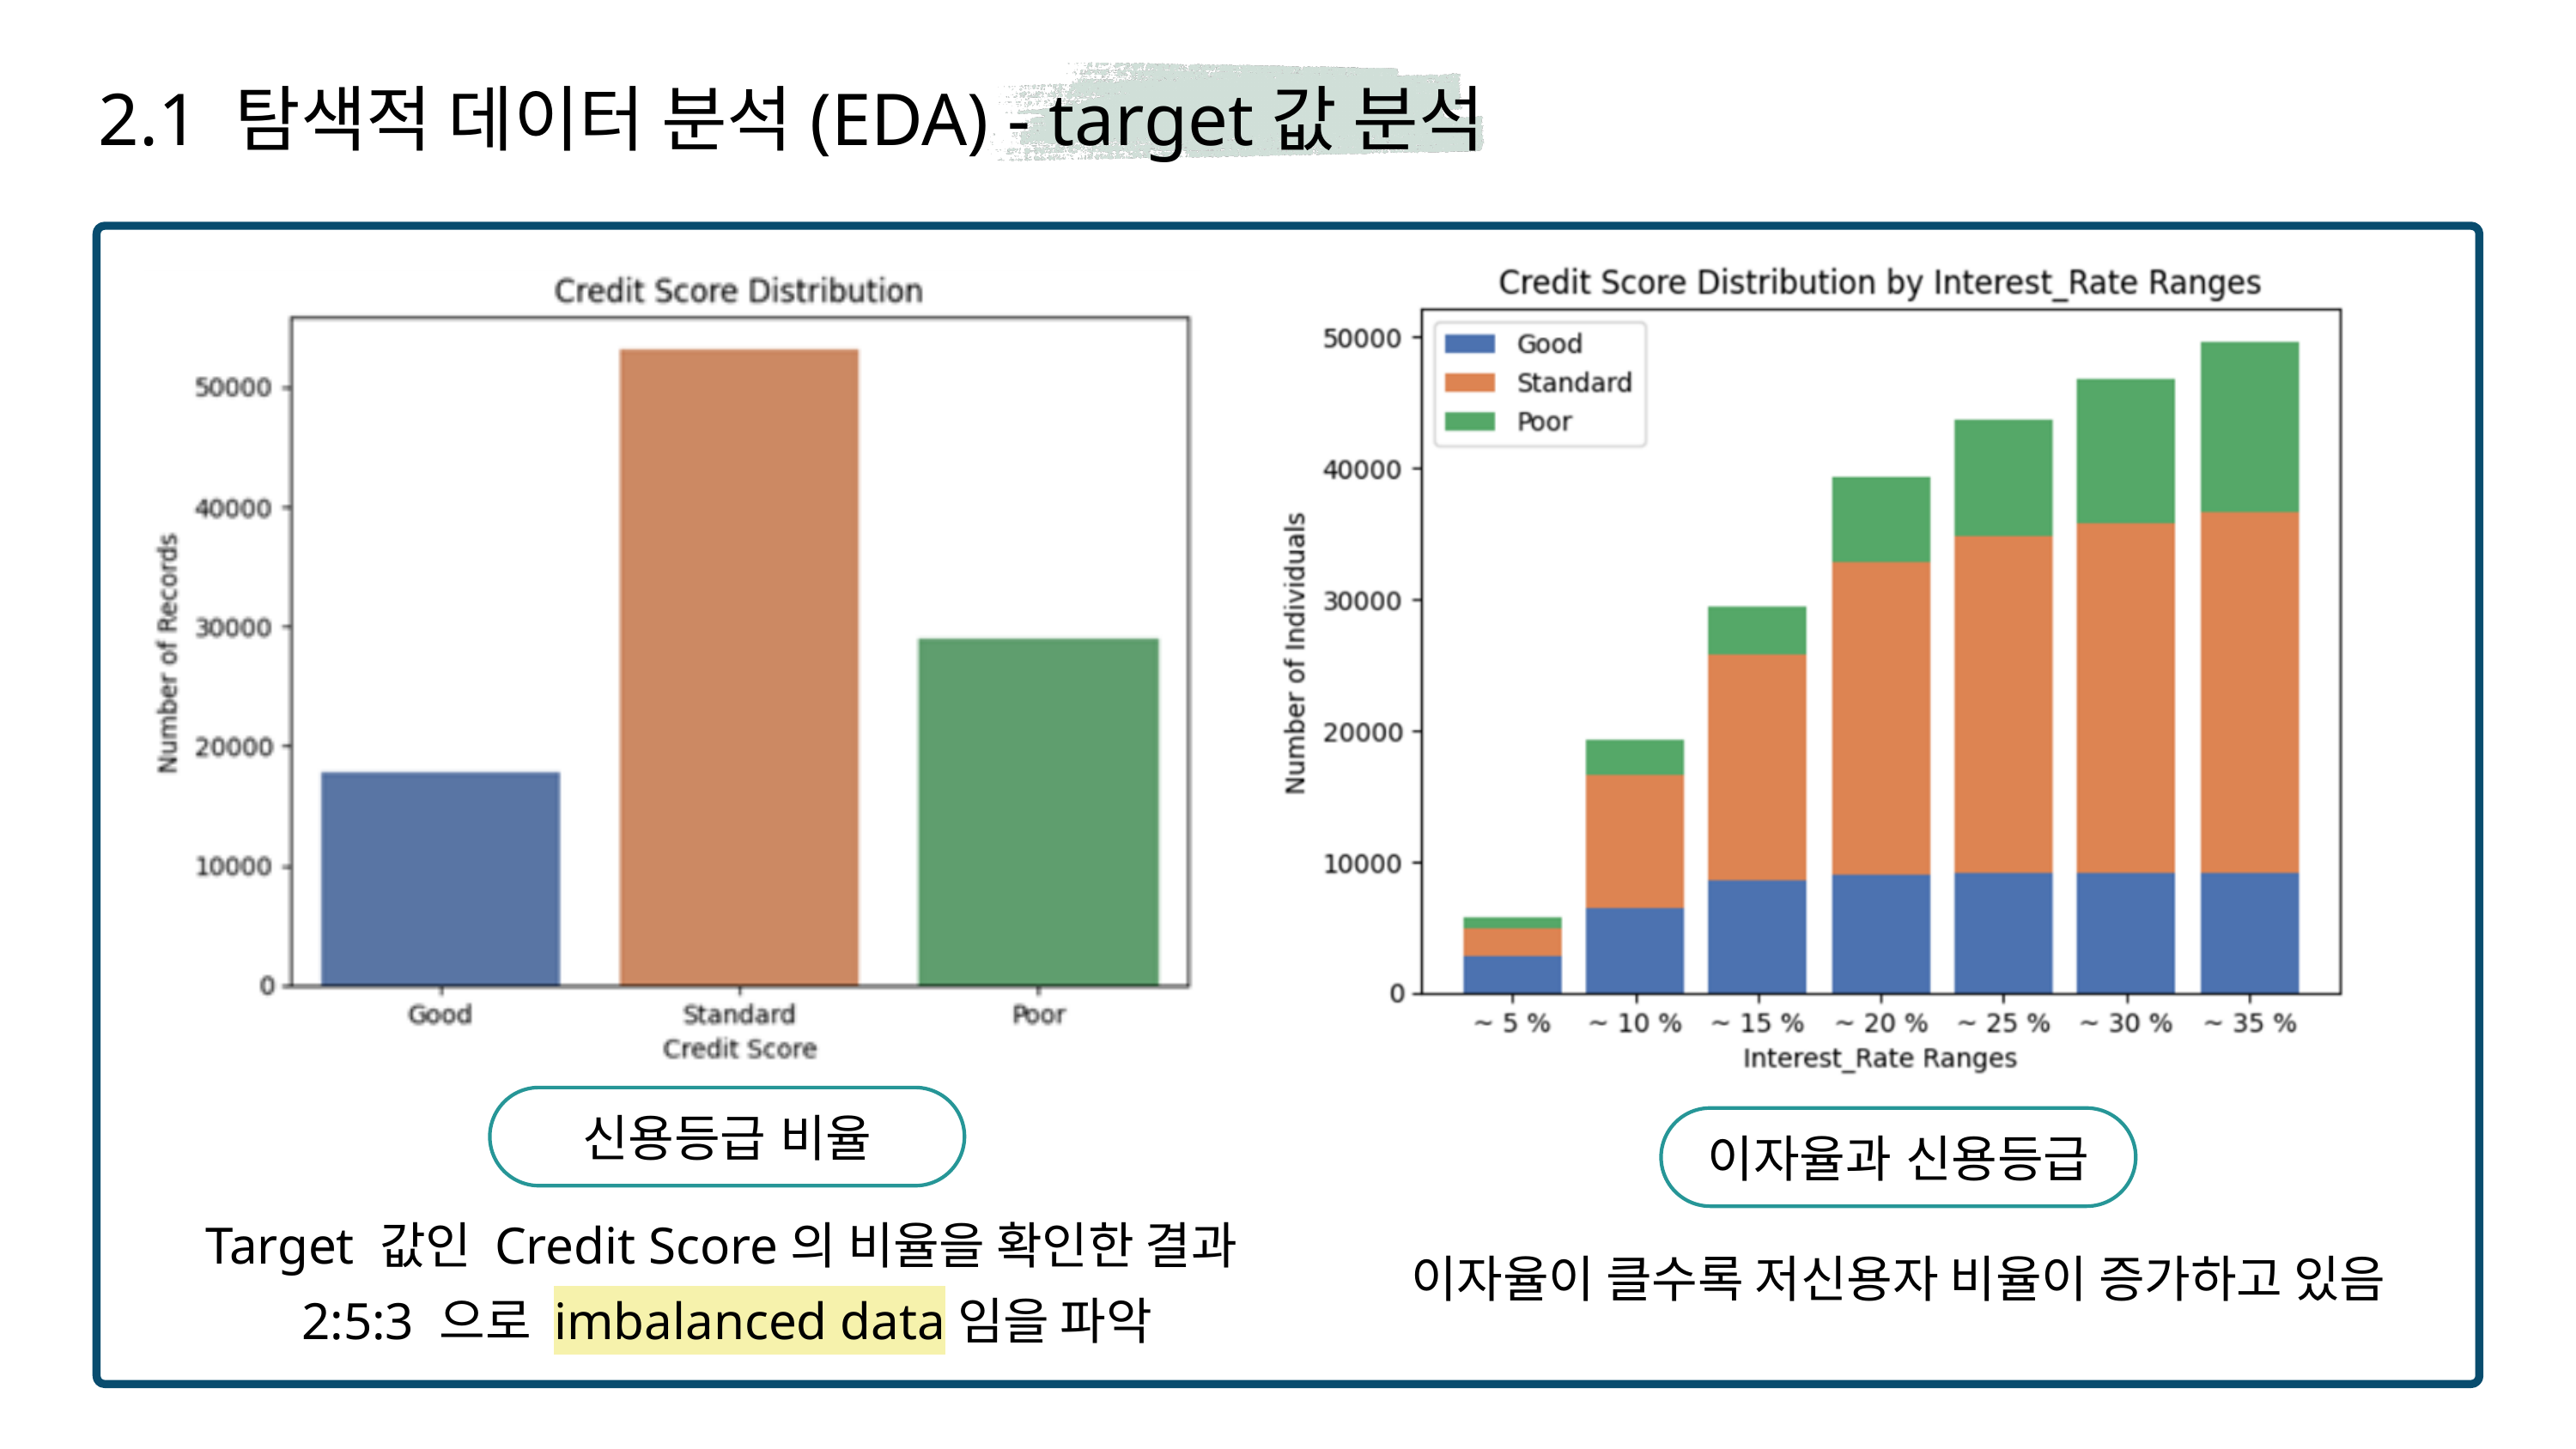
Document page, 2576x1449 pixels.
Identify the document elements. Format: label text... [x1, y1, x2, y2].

text_box 2.1 탐색적 데이터 분석(EDA) - target값 분석 [98, 74, 1524, 161]
text_box [987, 62, 1485, 74]
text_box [96, 225, 2480, 1385]
